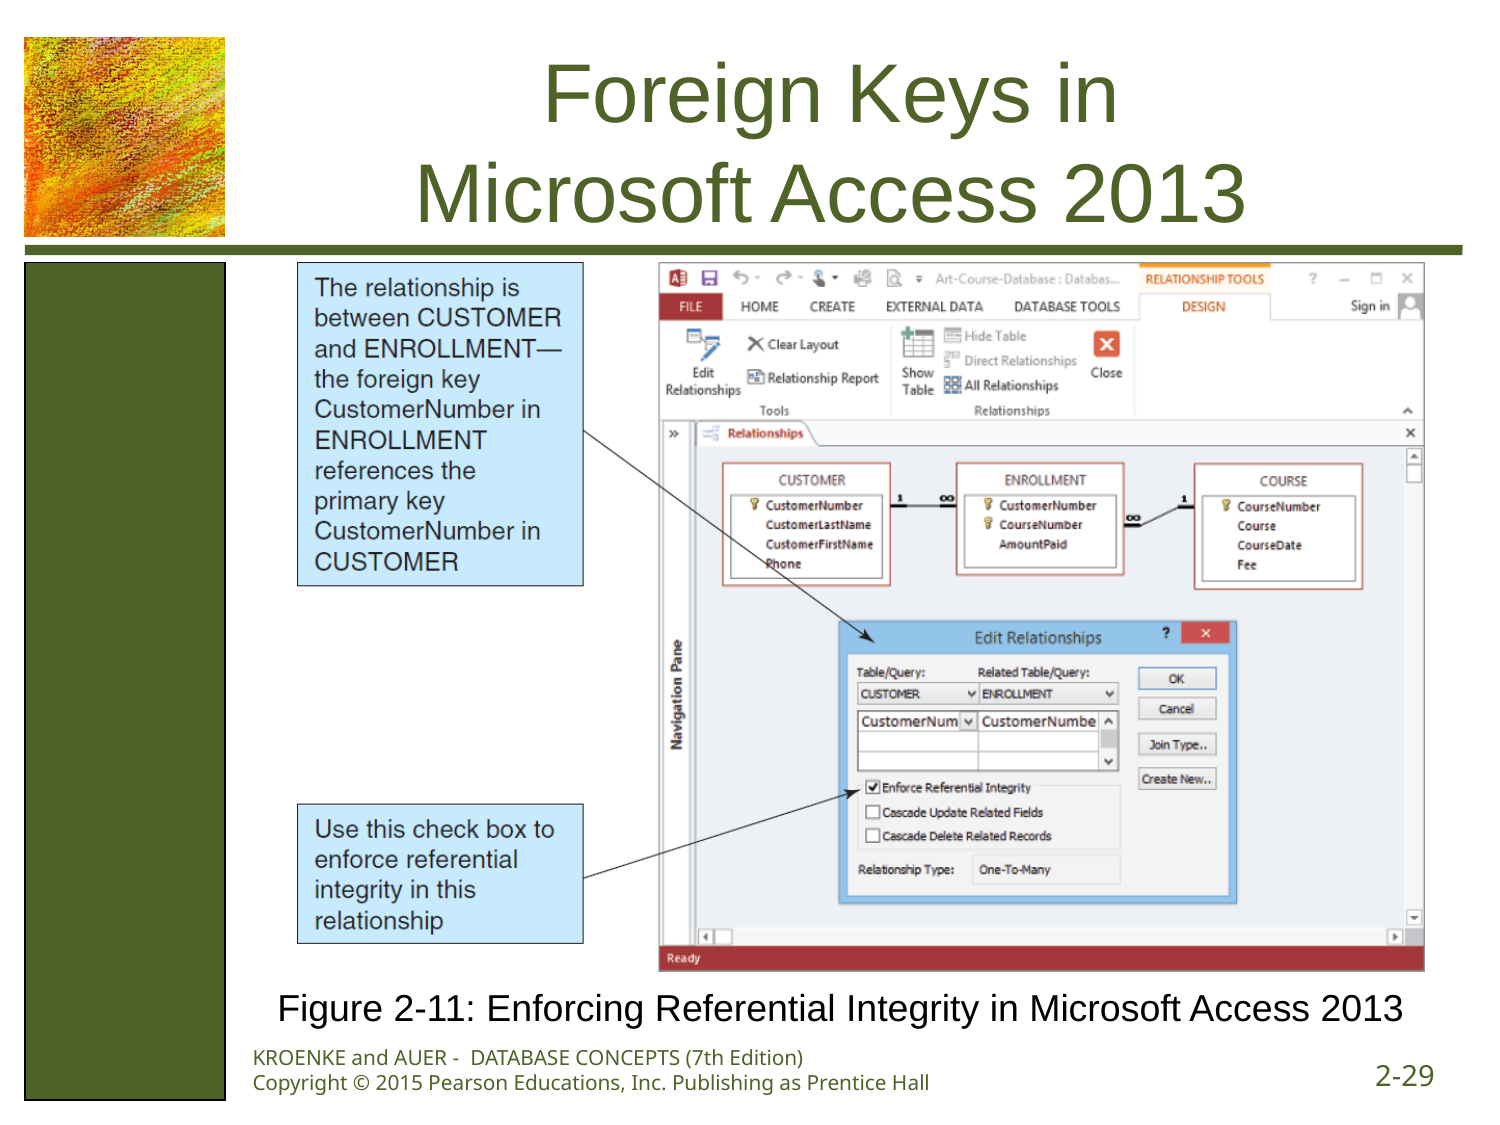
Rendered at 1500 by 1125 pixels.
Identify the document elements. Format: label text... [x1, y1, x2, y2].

footer KROENKE and AUER - DATABASE CONCEPTS (7th Edition) Copyright © 2015 Pearson Educations, Inc. Publishing as Prentice Hall [237, 1037, 1088, 1104]
slide_number 2-29 [1287, 1049, 1451, 1103]
picture [297, 262, 1426, 972]
picture [24, 37, 225, 237]
text_box Figure 2-11: Enforcing Referential Integrity in Microsoft Access 2013 [262, 976, 1438, 1037]
title Foreign Keys in Microsoft Access 2013 [237, 44, 1426, 233]
